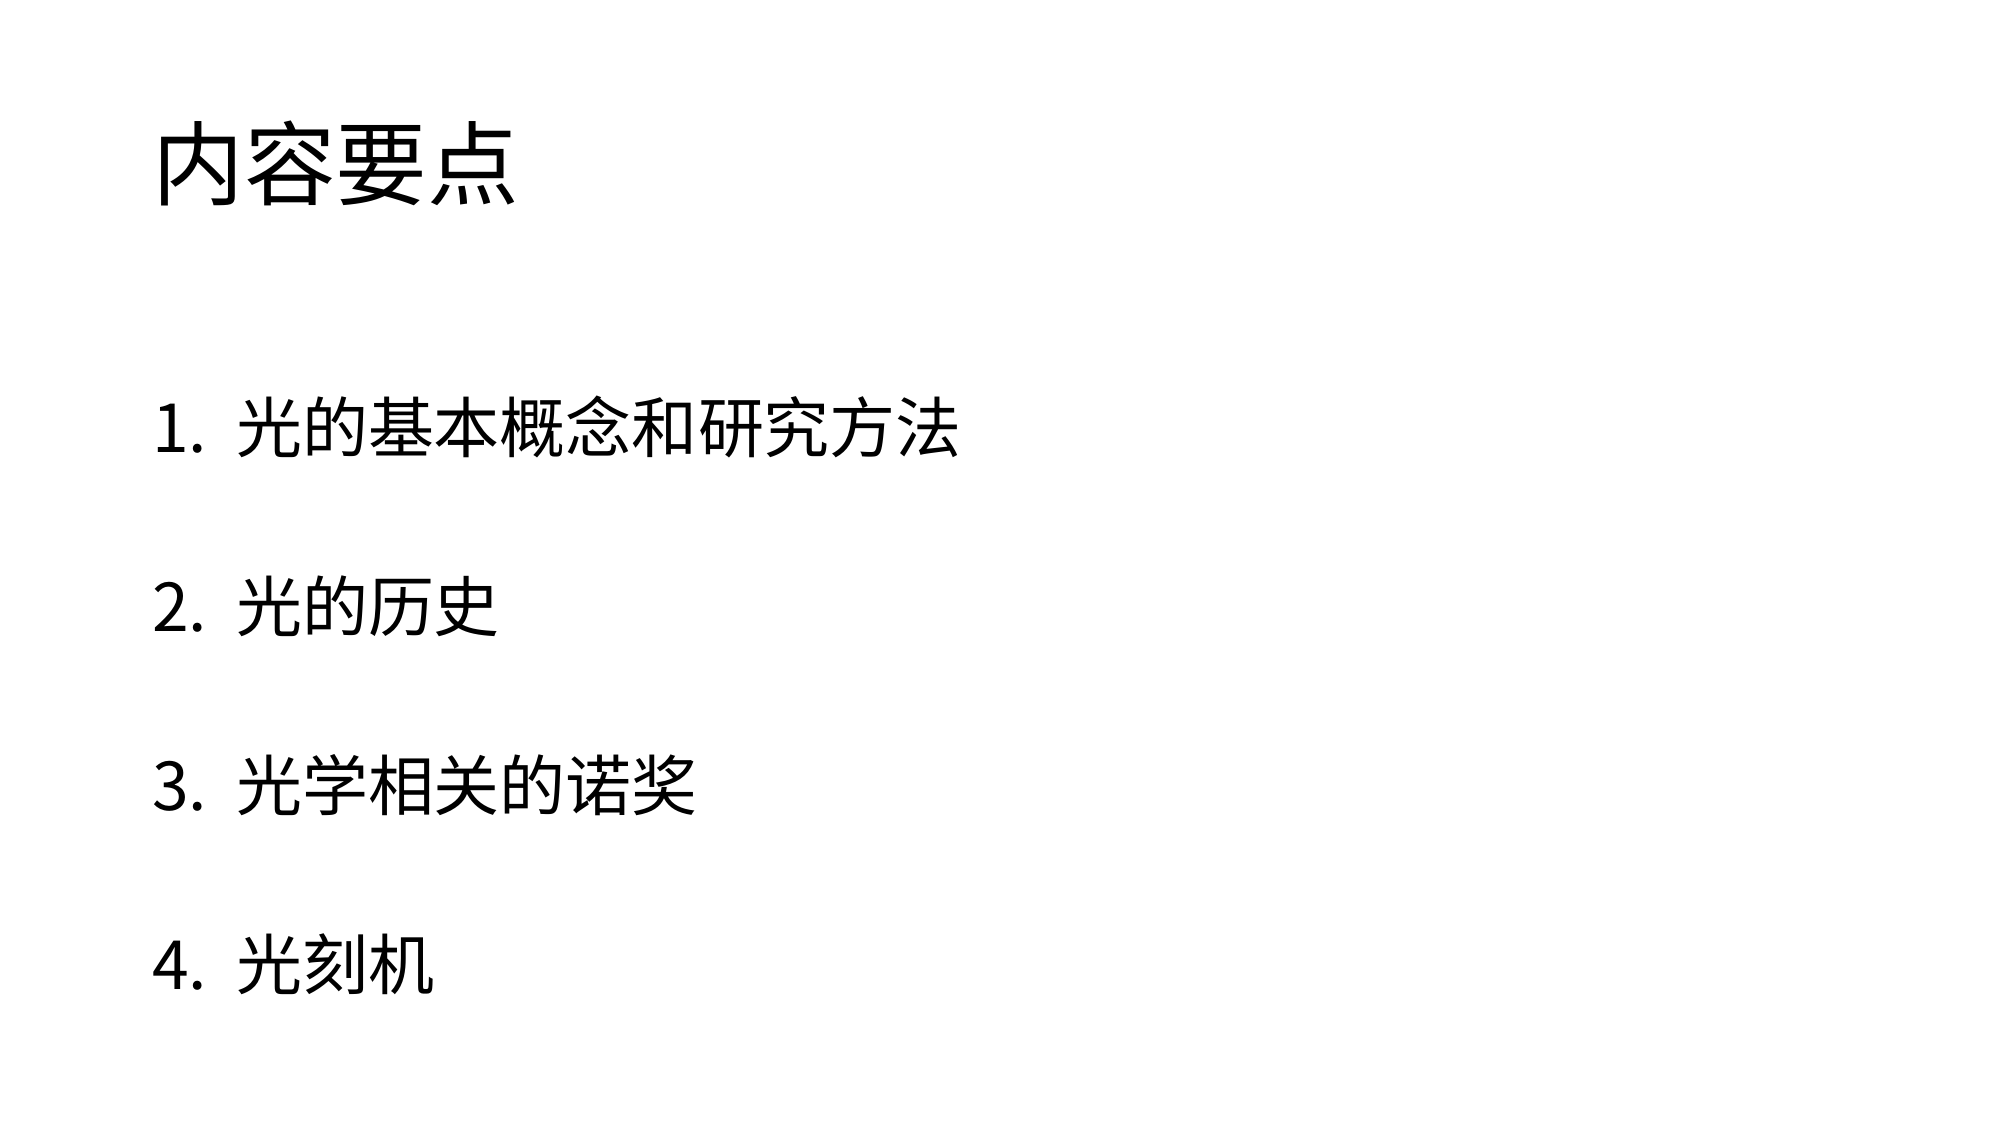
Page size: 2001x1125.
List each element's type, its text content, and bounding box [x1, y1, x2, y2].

list 光的基本概念和研究方法 光的历史 光学相关的诺奖 光刻机 [137, 299, 1863, 1014]
title 内容要点 [137, 59, 1863, 278]
